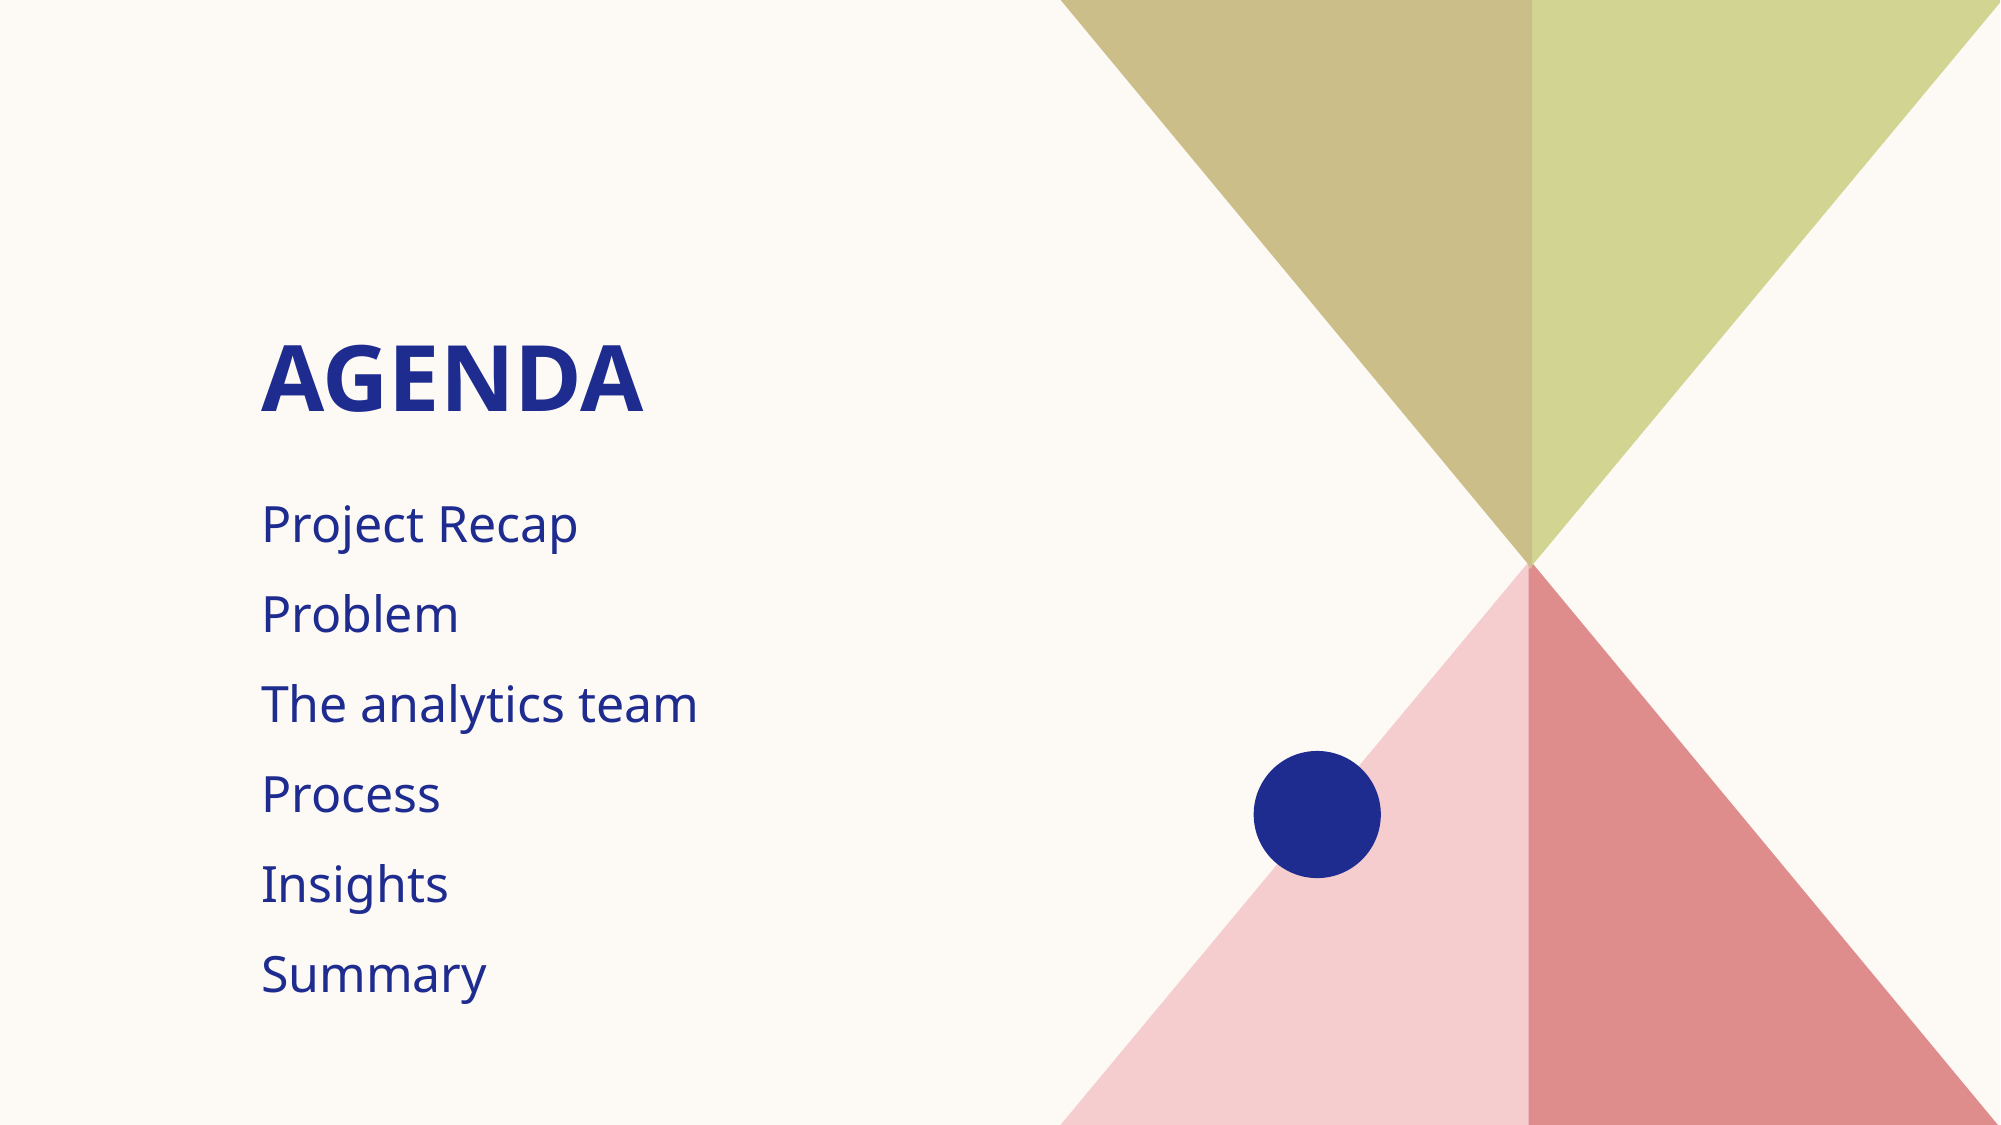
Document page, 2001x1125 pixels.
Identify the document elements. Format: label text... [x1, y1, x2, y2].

list Project Recap Problem ​The analytics team Process Insights ​Summary​ [246, 454, 1180, 967]
title AGENDA [246, 311, 1180, 438]
